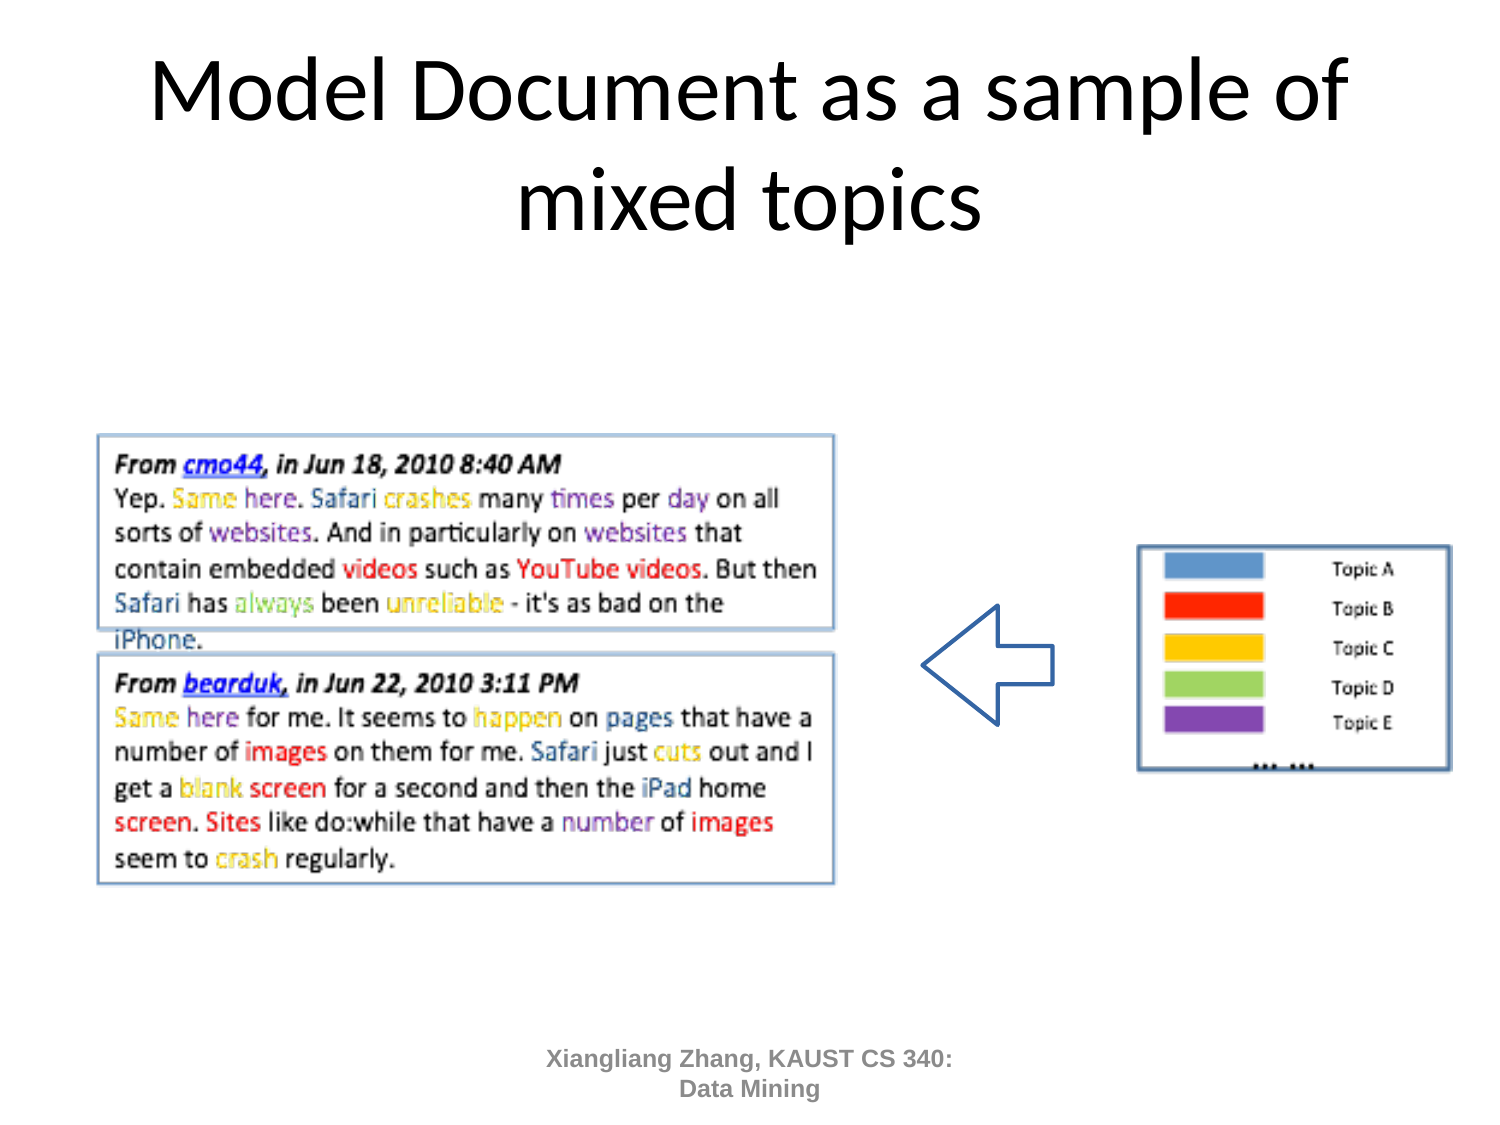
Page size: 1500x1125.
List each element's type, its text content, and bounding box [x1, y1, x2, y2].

text_box [922, 605, 1053, 725]
picture [1136, 544, 1454, 786]
picture [95, 433, 838, 888]
footer Xiangliang Zhang, KAUST CS 340: Data Mining [512, 1042, 988, 1103]
title Model Document as a sample of mixed topics [75, 45, 1425, 233]
